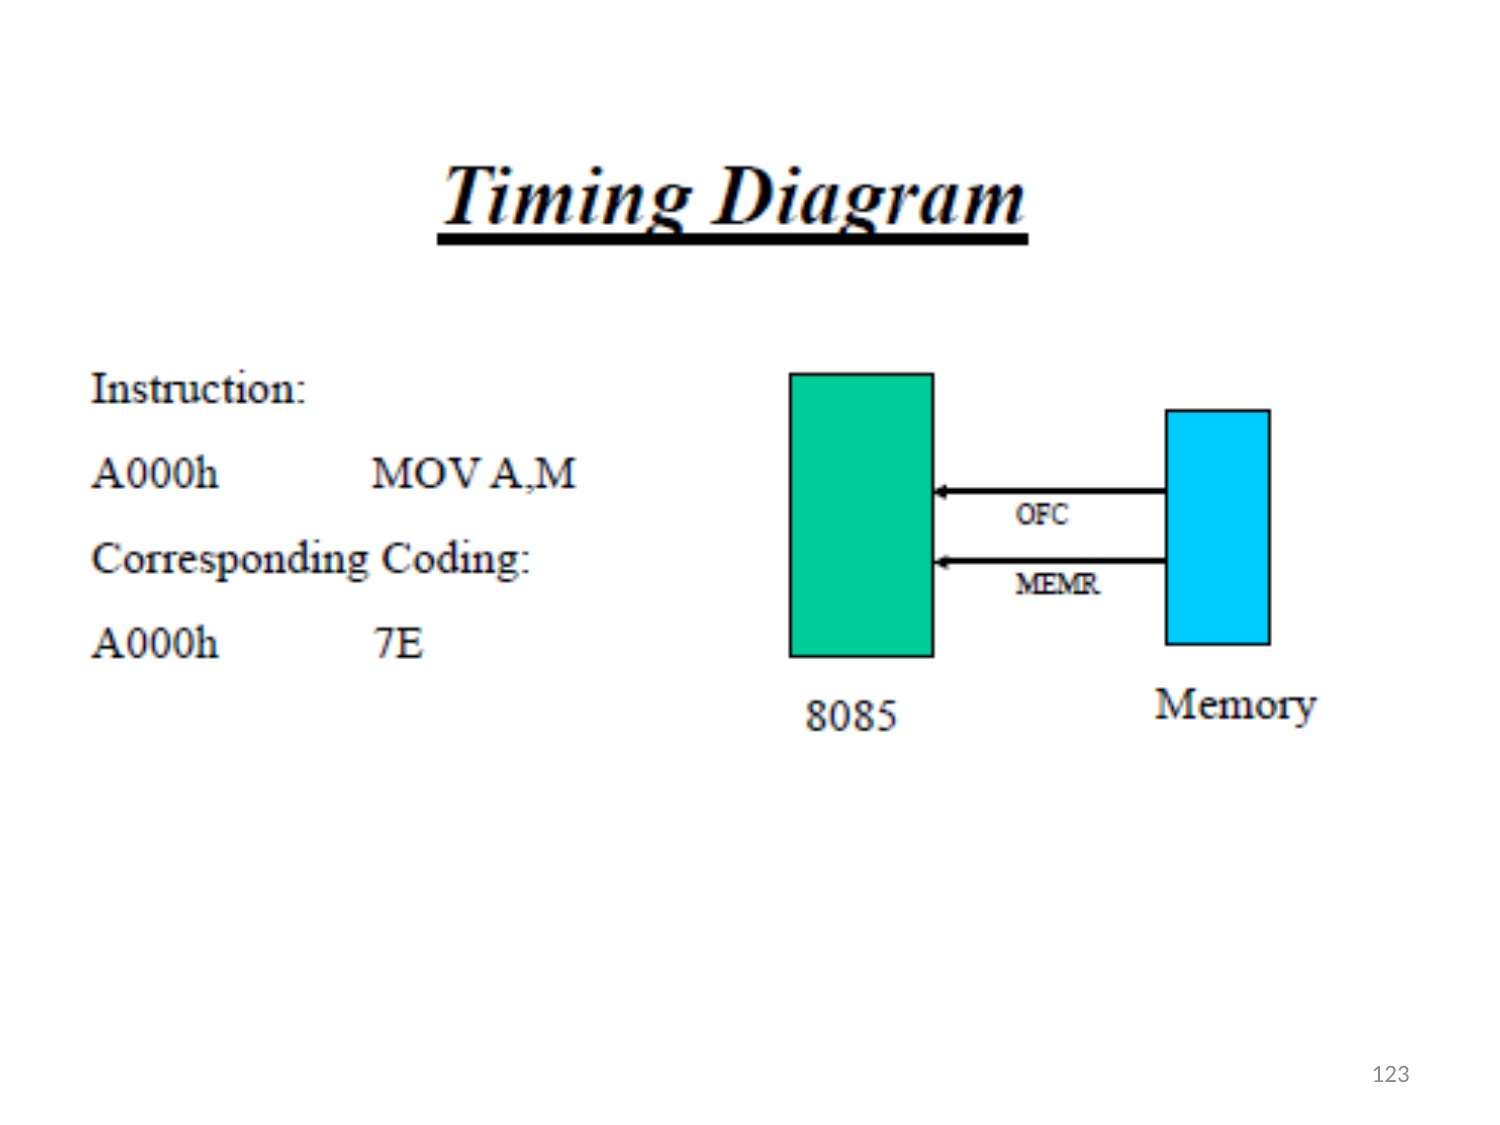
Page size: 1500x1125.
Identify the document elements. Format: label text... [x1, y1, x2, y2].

picture [49, 137, 1363, 838]
slide_number 123 [1074, 1042, 1425, 1103]
